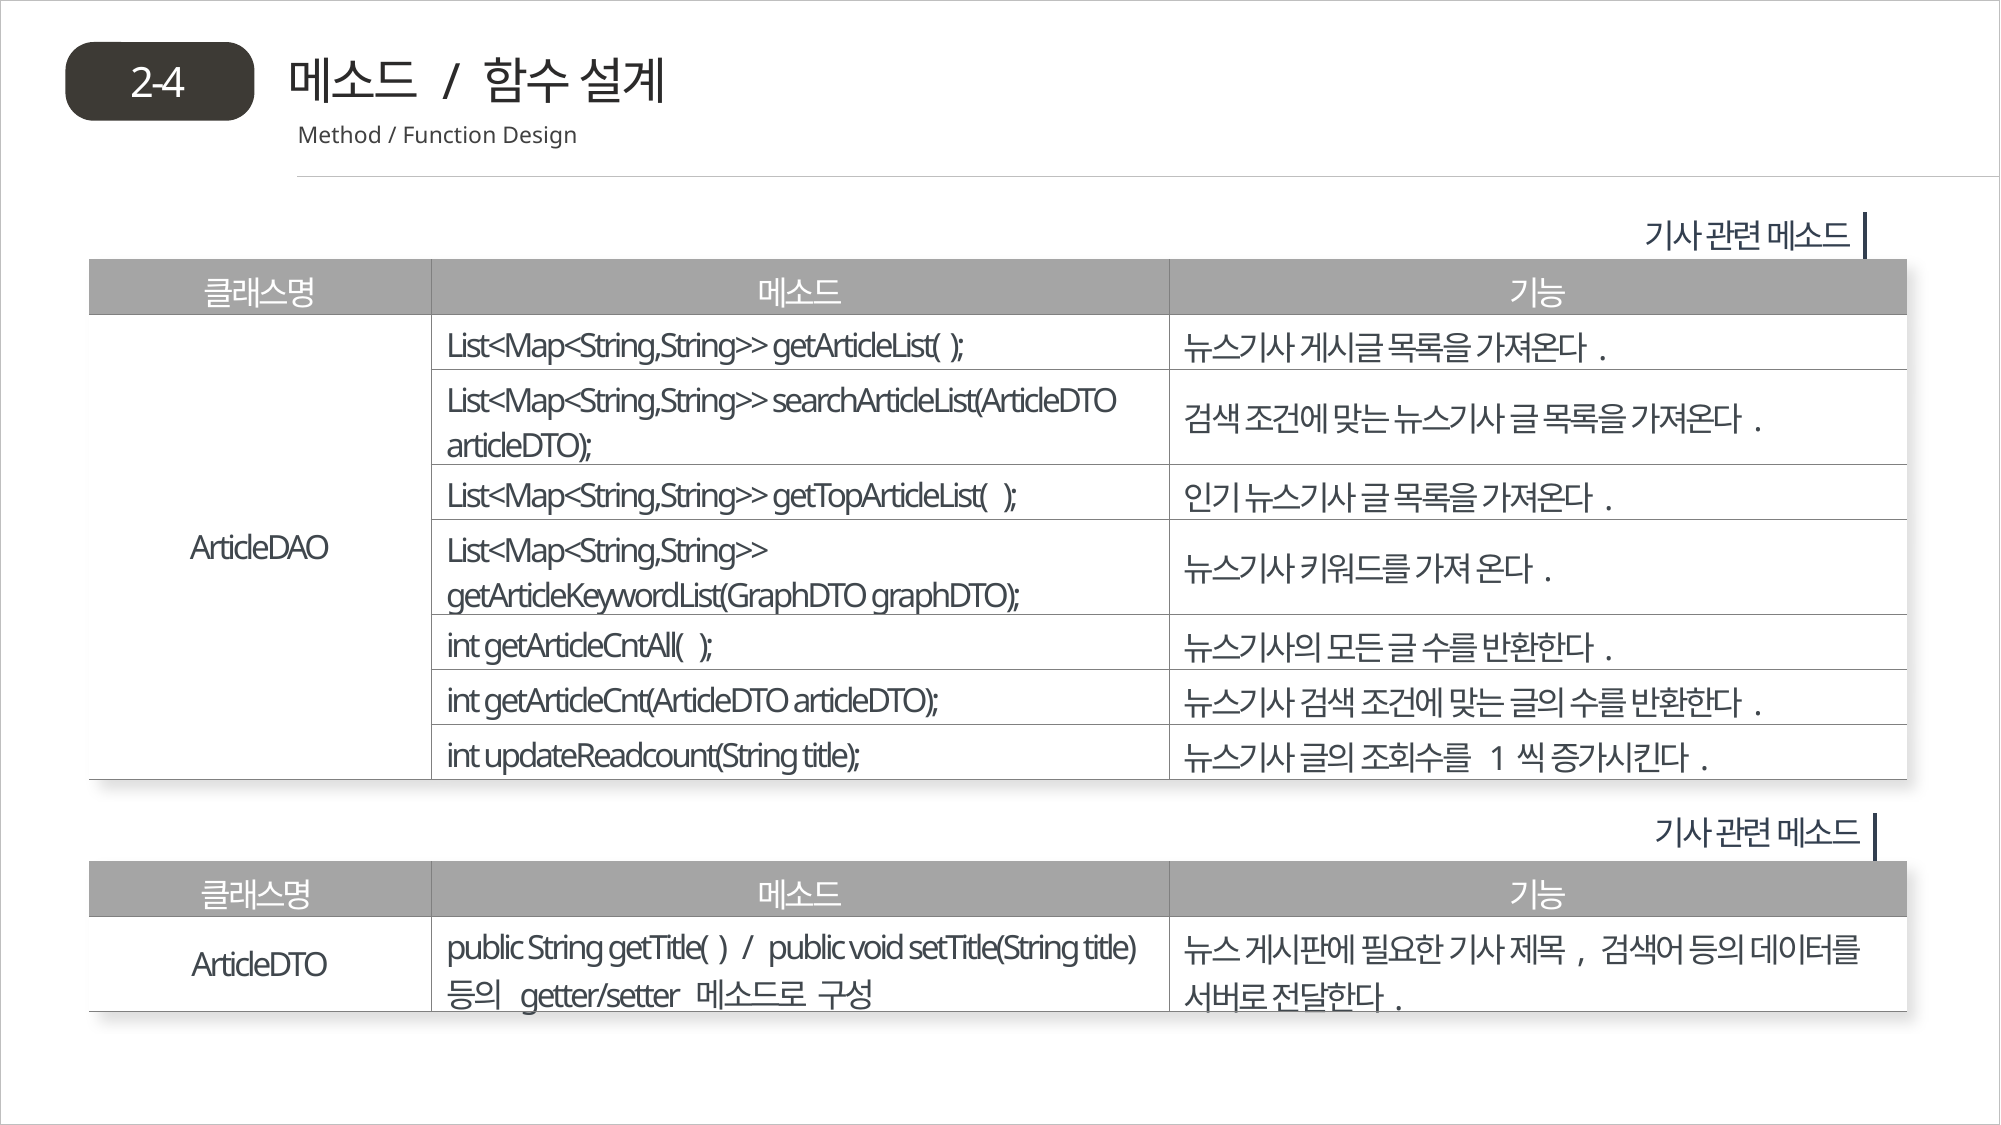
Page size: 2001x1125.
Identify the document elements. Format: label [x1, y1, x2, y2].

table_header [1170, 861, 1874, 916]
table_cell [432, 670, 1169, 724]
table_cell [1170, 520, 1907, 614]
table_header [89, 259, 431, 314]
table_cell [1170, 315, 1907, 369]
table_cell [432, 615, 1169, 669]
table_cell [1170, 370, 1907, 464]
text_box [0, 0, 2000, 1125]
table_cell [1170, 465, 1907, 519]
table_cell [432, 917, 1169, 1011]
table_cell [1170, 670, 1907, 724]
table_cell [432, 370, 1169, 464]
table_cell [432, 465, 1169, 519]
table_cell [432, 725, 1169, 779]
table_cell [1170, 615, 1907, 669]
table_cell [432, 520, 1169, 614]
table_cell [1170, 725, 1907, 779]
table_header [1170, 259, 1864, 314]
table_header [432, 861, 1169, 916]
table_cell [89, 315, 431, 779]
table_header [1865, 259, 1907, 314]
table_cell [432, 315, 1169, 369]
table_header [89, 861, 431, 916]
table_cell [1170, 917, 1907, 1011]
table_header [1875, 861, 1907, 916]
table_header [432, 259, 1169, 314]
table_cell [89, 917, 431, 1011]
